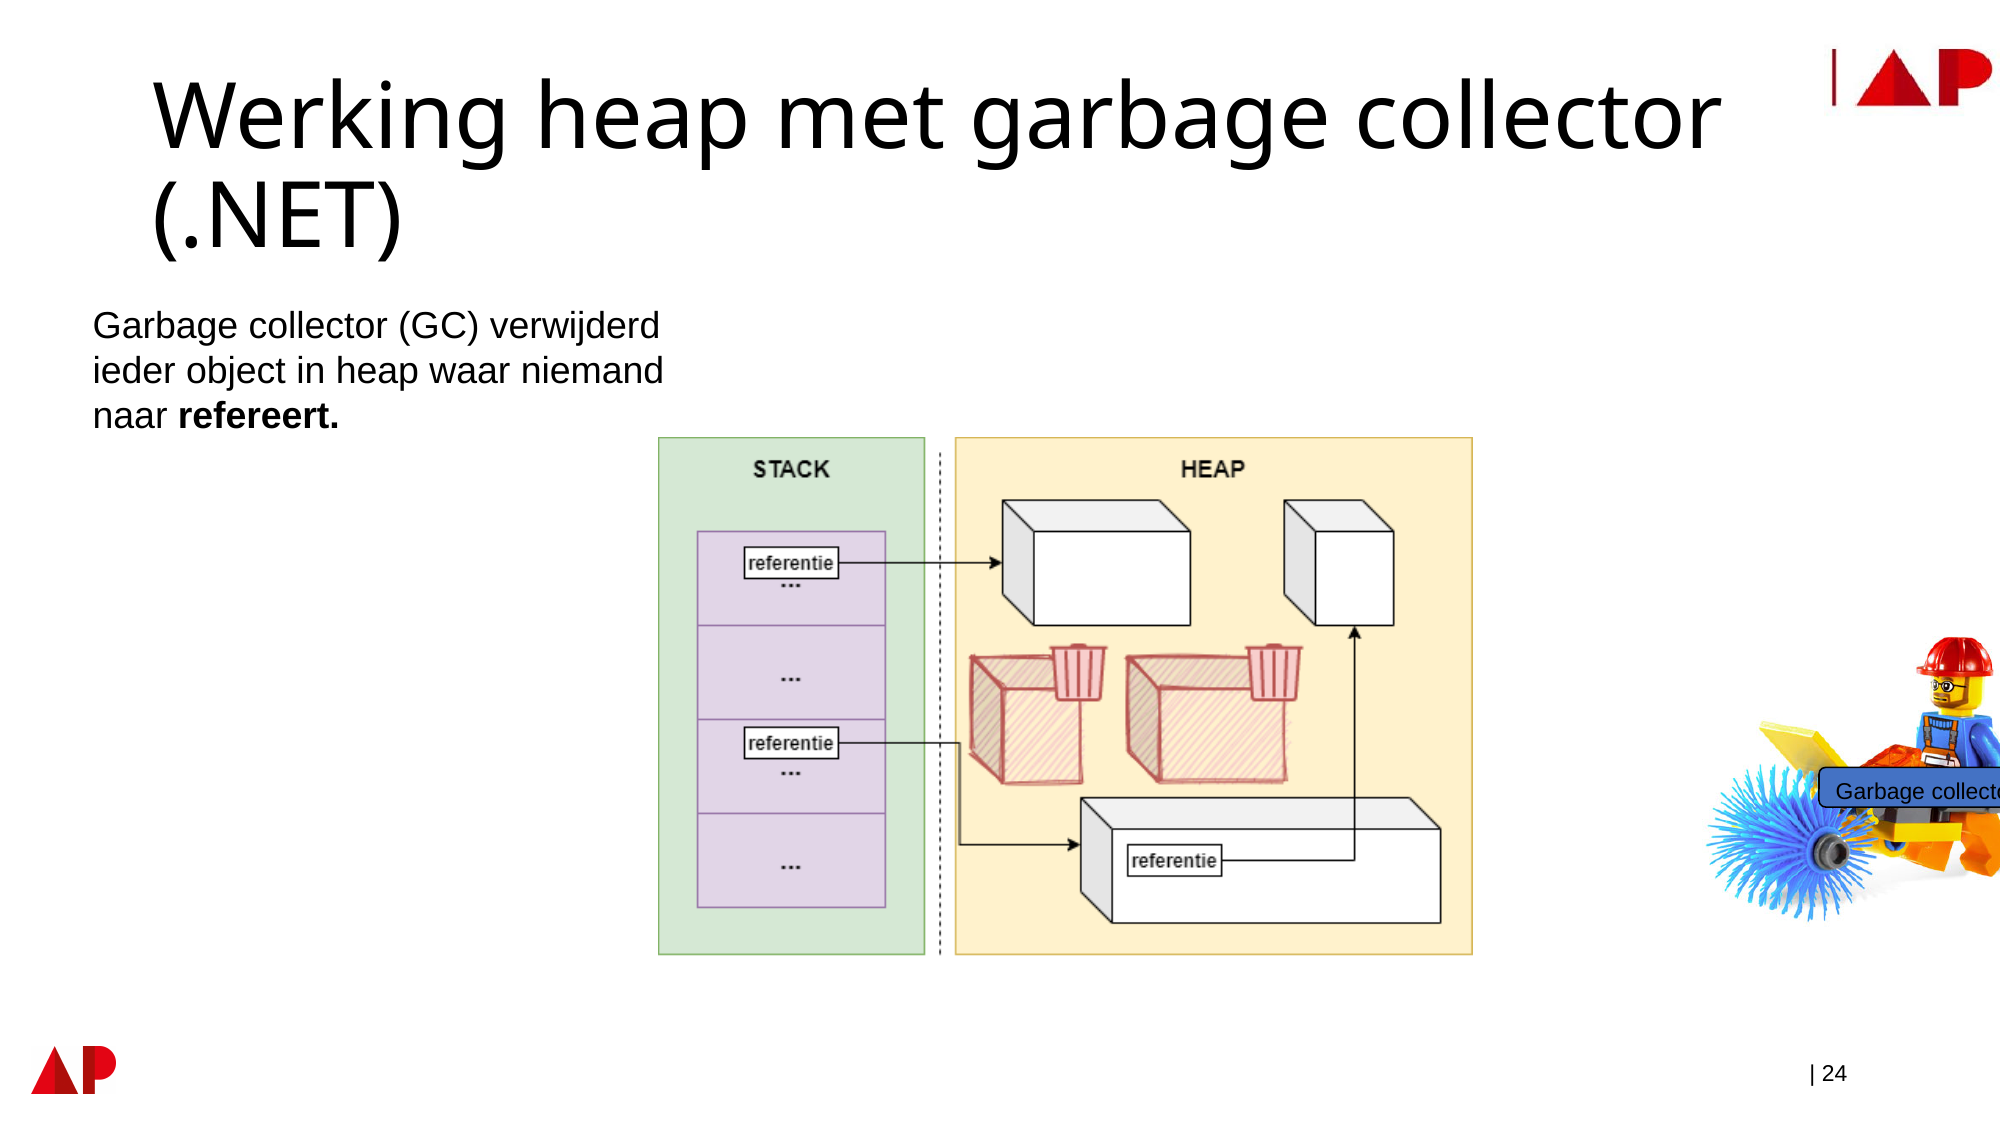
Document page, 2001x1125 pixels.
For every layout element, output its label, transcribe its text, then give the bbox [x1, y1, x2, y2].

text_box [1634, 615, 2000, 937]
picture [1824, 0, 2000, 142]
title Werking heap met garbage collector (.NET) [137, 59, 1863, 278]
text_box Garbage collector (GC) verwijderd ieder object in heap waar niemand naar refereert. [77, 293, 696, 489]
slide_number | 24 [1412, 1042, 1863, 1103]
picture [31, 1046, 116, 1094]
picture [658, 437, 1473, 957]
